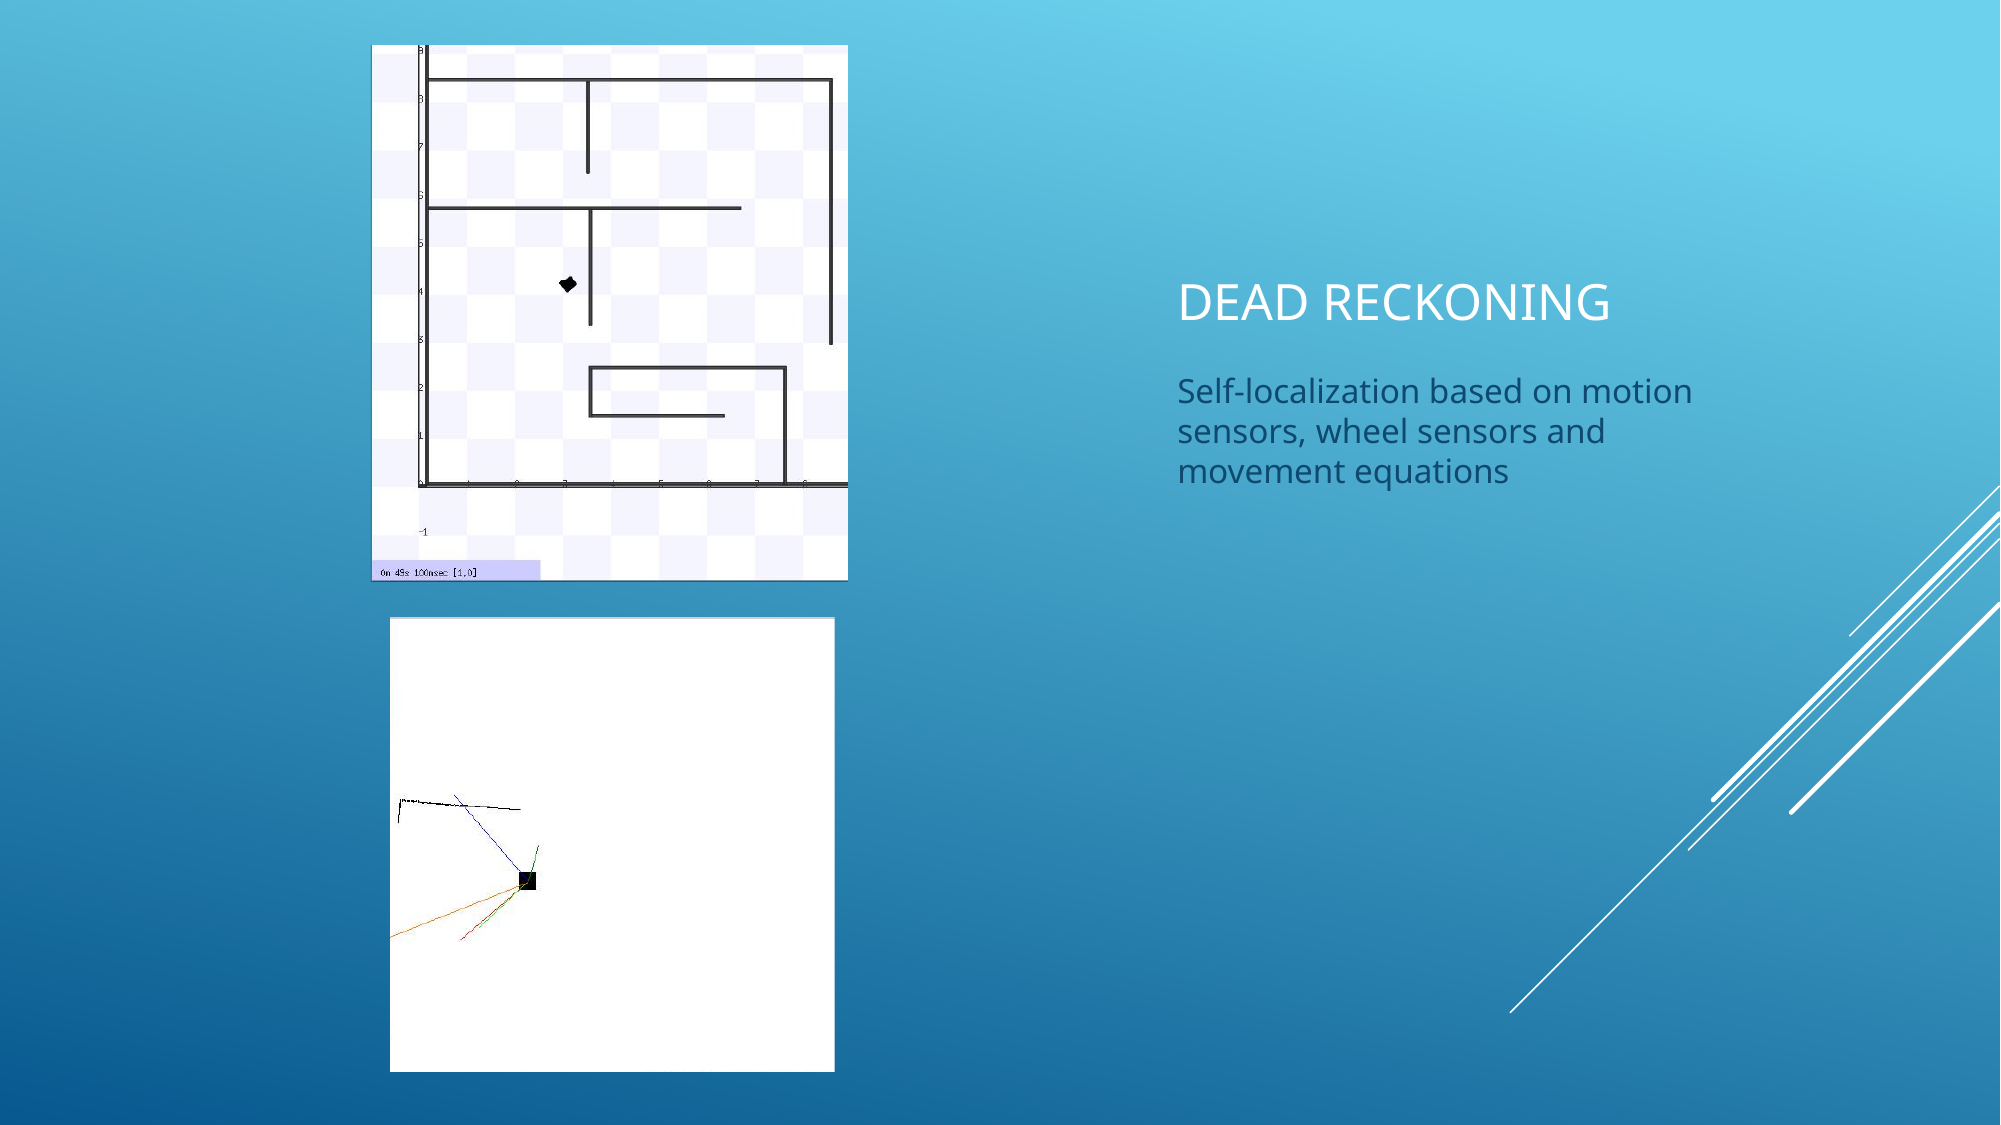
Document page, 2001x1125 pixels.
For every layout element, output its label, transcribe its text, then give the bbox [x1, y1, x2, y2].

picture [370, 45, 849, 582]
picture [389, 617, 835, 1072]
list Self-localization based on motion sensors, wheel sensors and movement equations [1162, 362, 1763, 706]
title Dead reckoning [1162, 112, 1763, 338]
